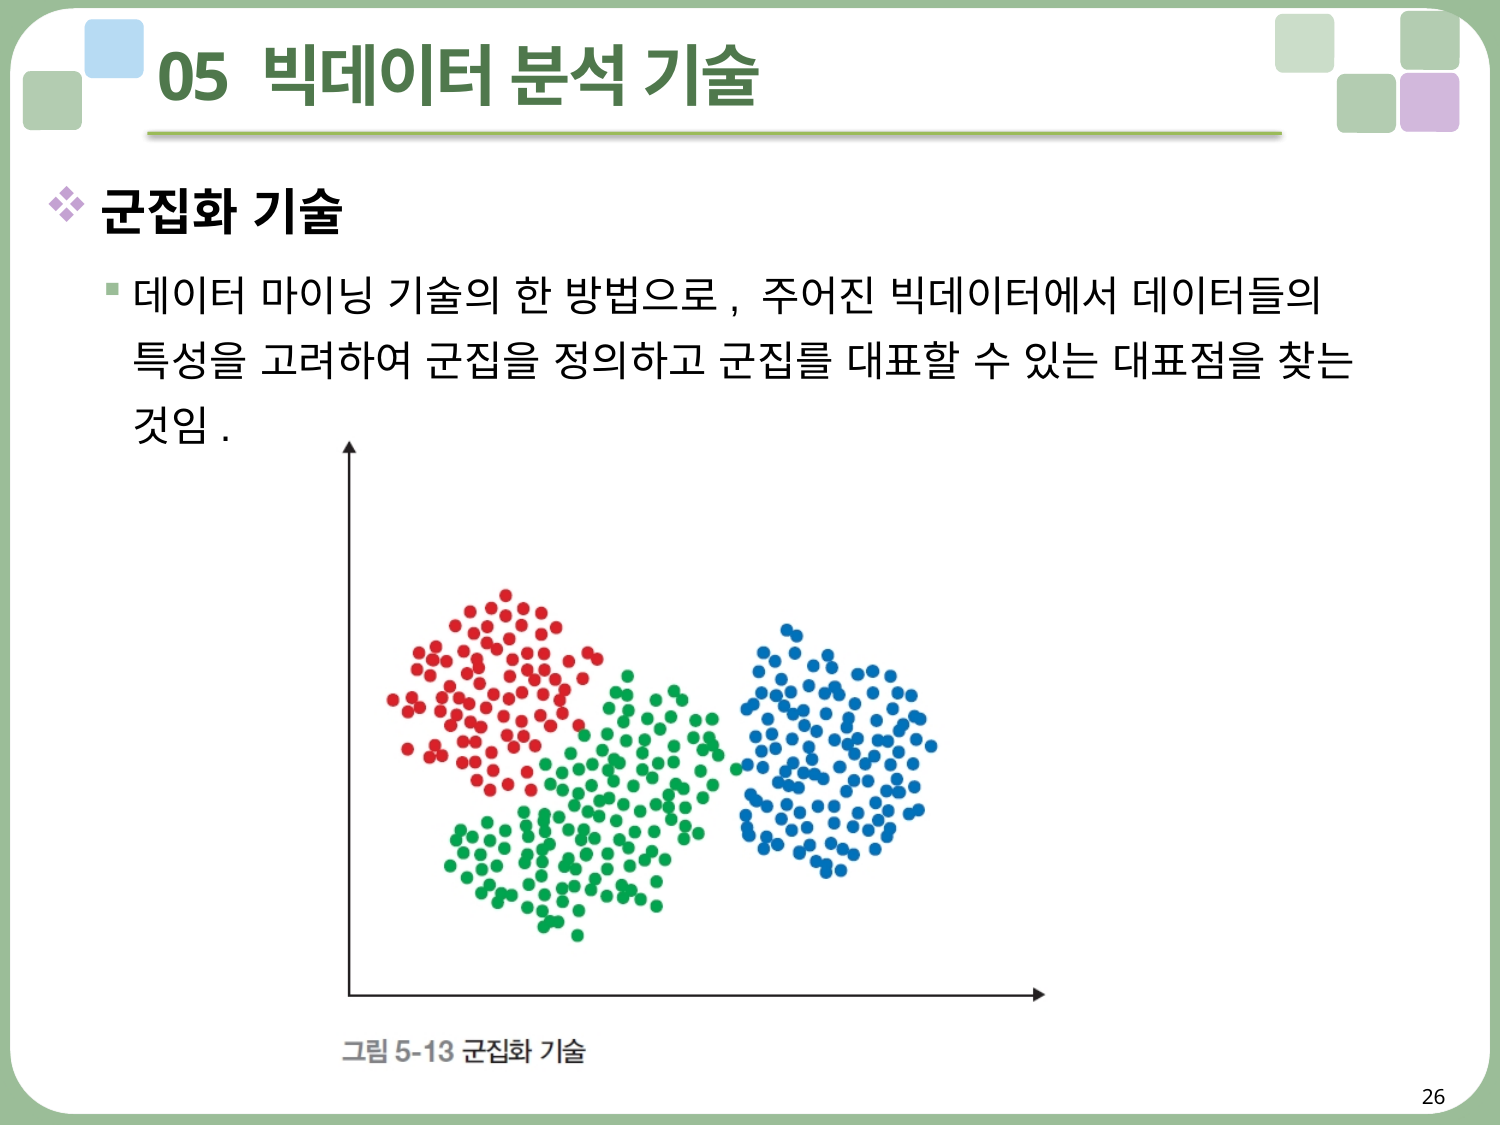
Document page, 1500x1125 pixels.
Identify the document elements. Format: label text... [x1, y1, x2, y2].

picture [0, 0, 1500, 1125]
list 군집화 기술 데이터 마이닝 기술의 한 방법으로, 주어진 빅데이터에서 데이터들의 특성을 고려하여 군집을 정의하고 군집를 대표할 수 있는 대표점을 찾는 것임. [29, 172, 1459, 1083]
title 05 빅데이터 분석 기술 [142, 25, 1459, 123]
